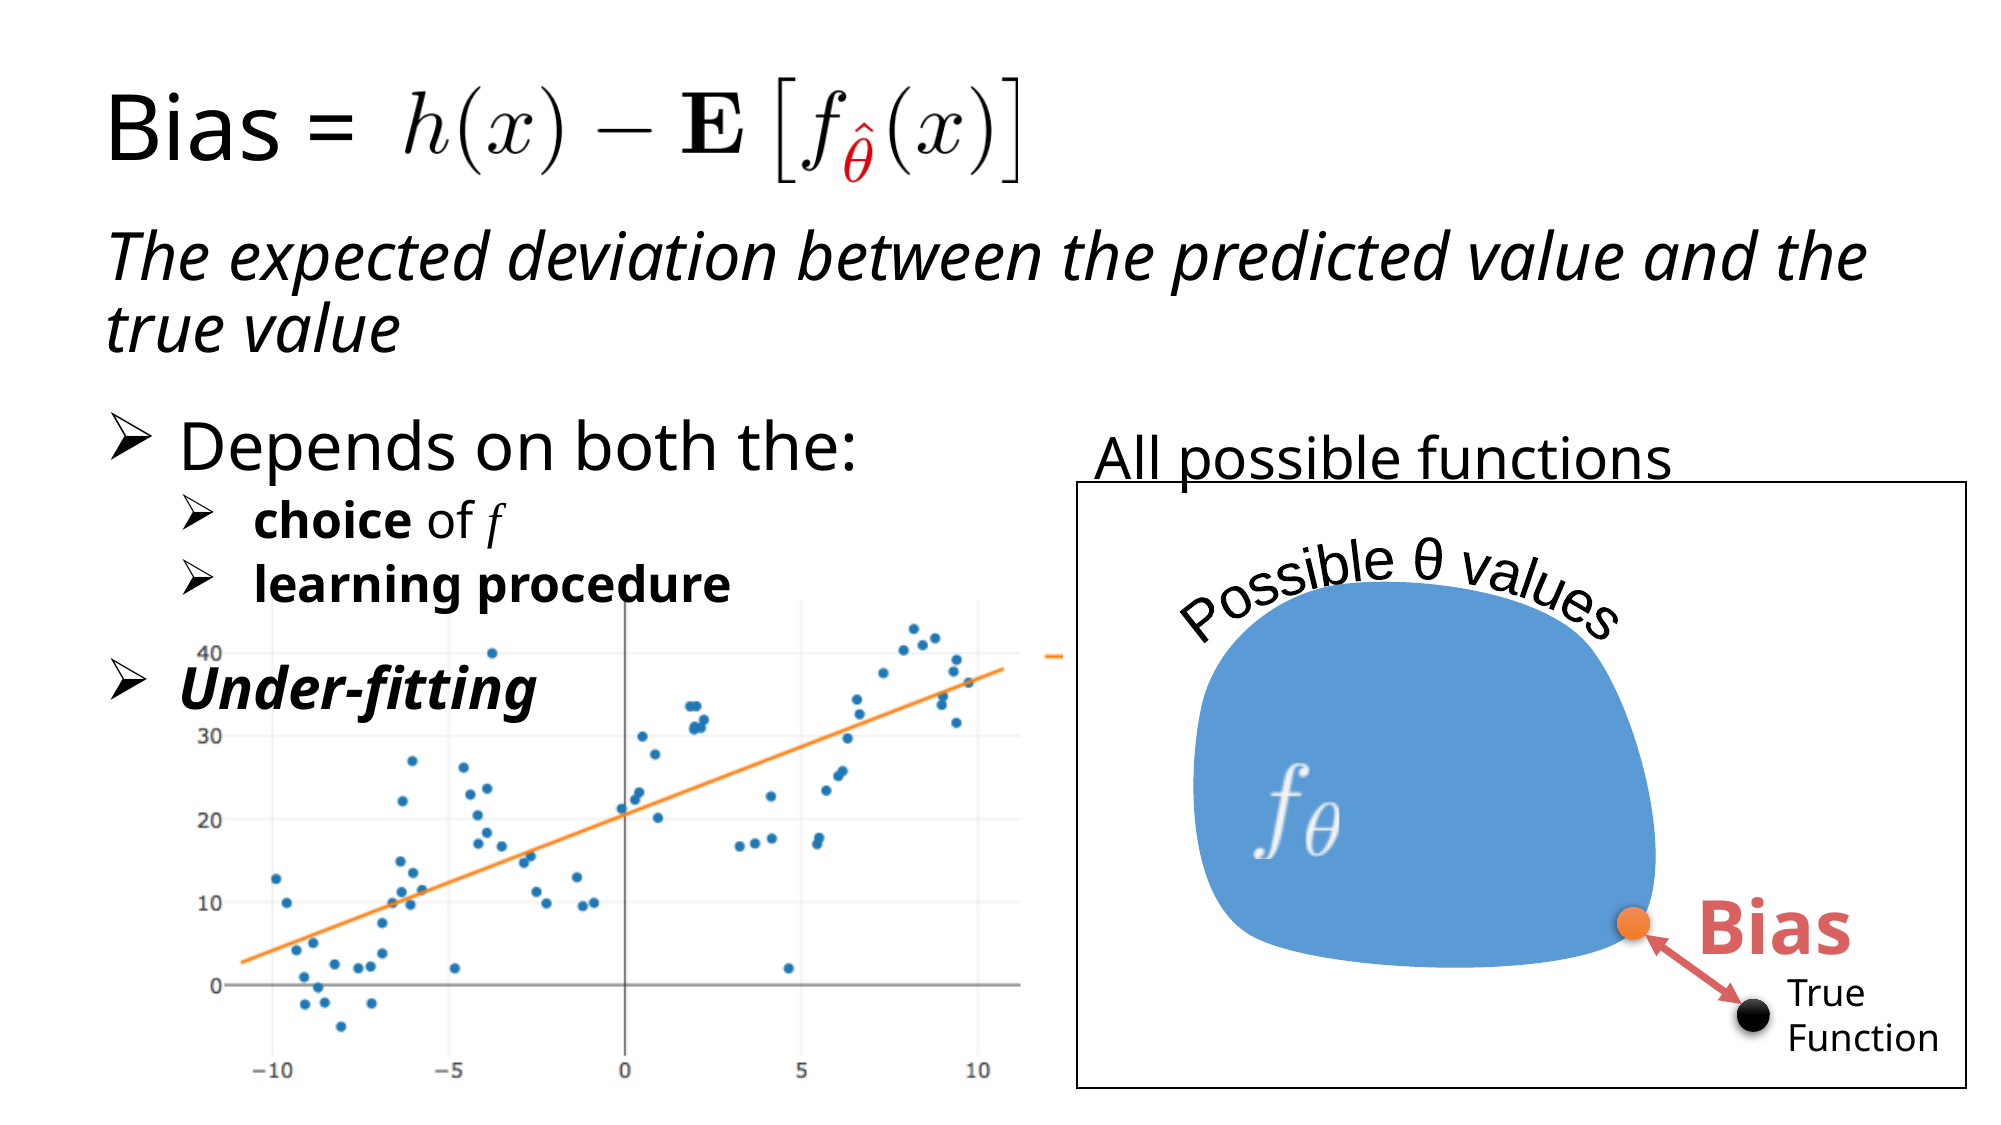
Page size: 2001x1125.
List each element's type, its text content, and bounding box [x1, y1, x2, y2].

picture [405, 77, 1018, 183]
list The expected deviation between the predicted value and the true value Depends on both the: choice of f learning procedure Under-fitting [88, 215, 1927, 929]
picture [174, 553, 1063, 1122]
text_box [1076, 413, 1968, 1089]
title Bias = [88, 22, 1861, 215]
